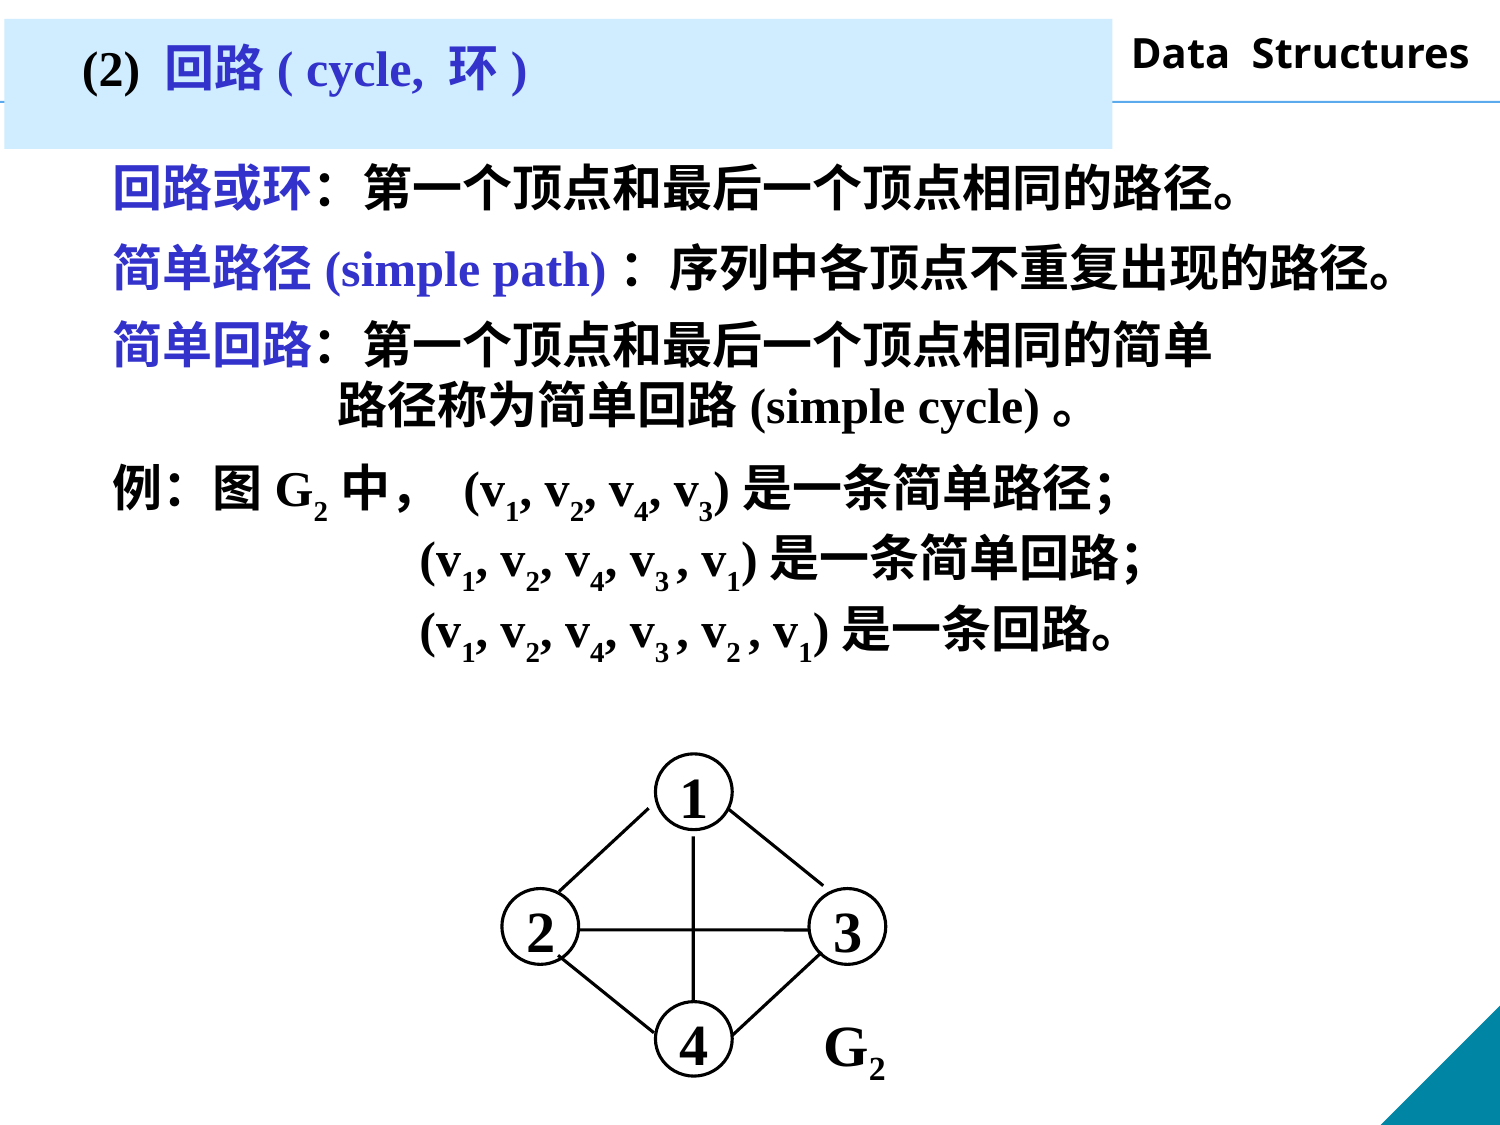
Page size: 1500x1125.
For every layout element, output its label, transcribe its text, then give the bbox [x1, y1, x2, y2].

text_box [501, 753, 963, 1106]
list (2) 回路( cycle, 环) 回路或环：第一个顶点和最后一个顶点相同的路径。 简单路径(simple path)：序列中各顶点不重复出现的路径。 简单回路：第一个顶点和最后一个顶点相同的简单 路径称为简单回路(simple cycle)。 例：图G2中， (v1, v2, v4, v3)是一条简单路径； (v1, v2, v4, v3 , v1)是一条简单回路； (v1, v2, v4, v3 , v2 , v1)是一条回路。 [29, 28, 1480, 929]
